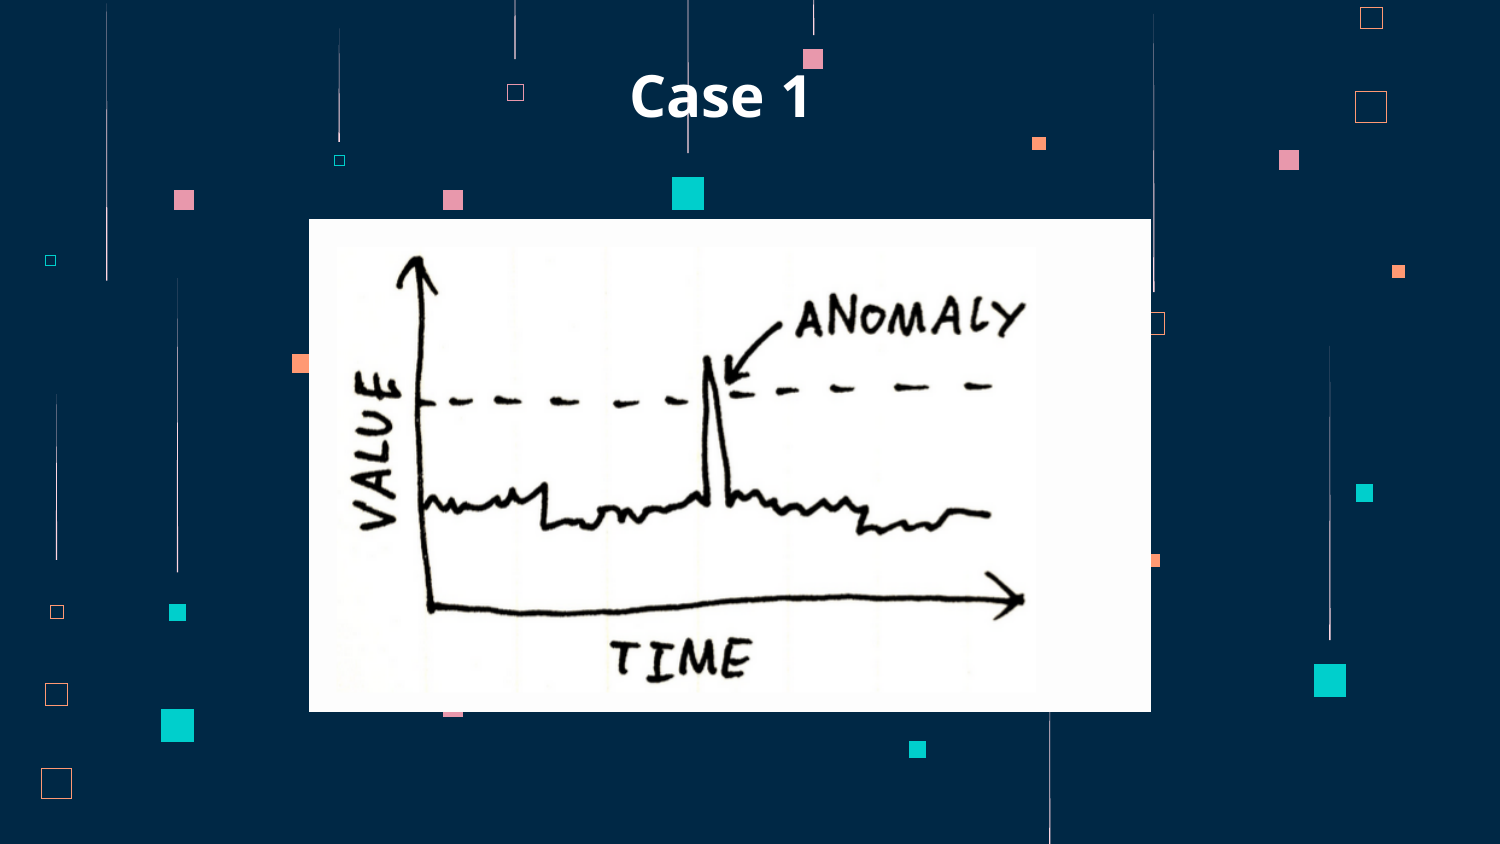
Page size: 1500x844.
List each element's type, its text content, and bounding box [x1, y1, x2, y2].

text_box Case 1 [89, 43, 1458, 144]
picture [308, 219, 1152, 712]
